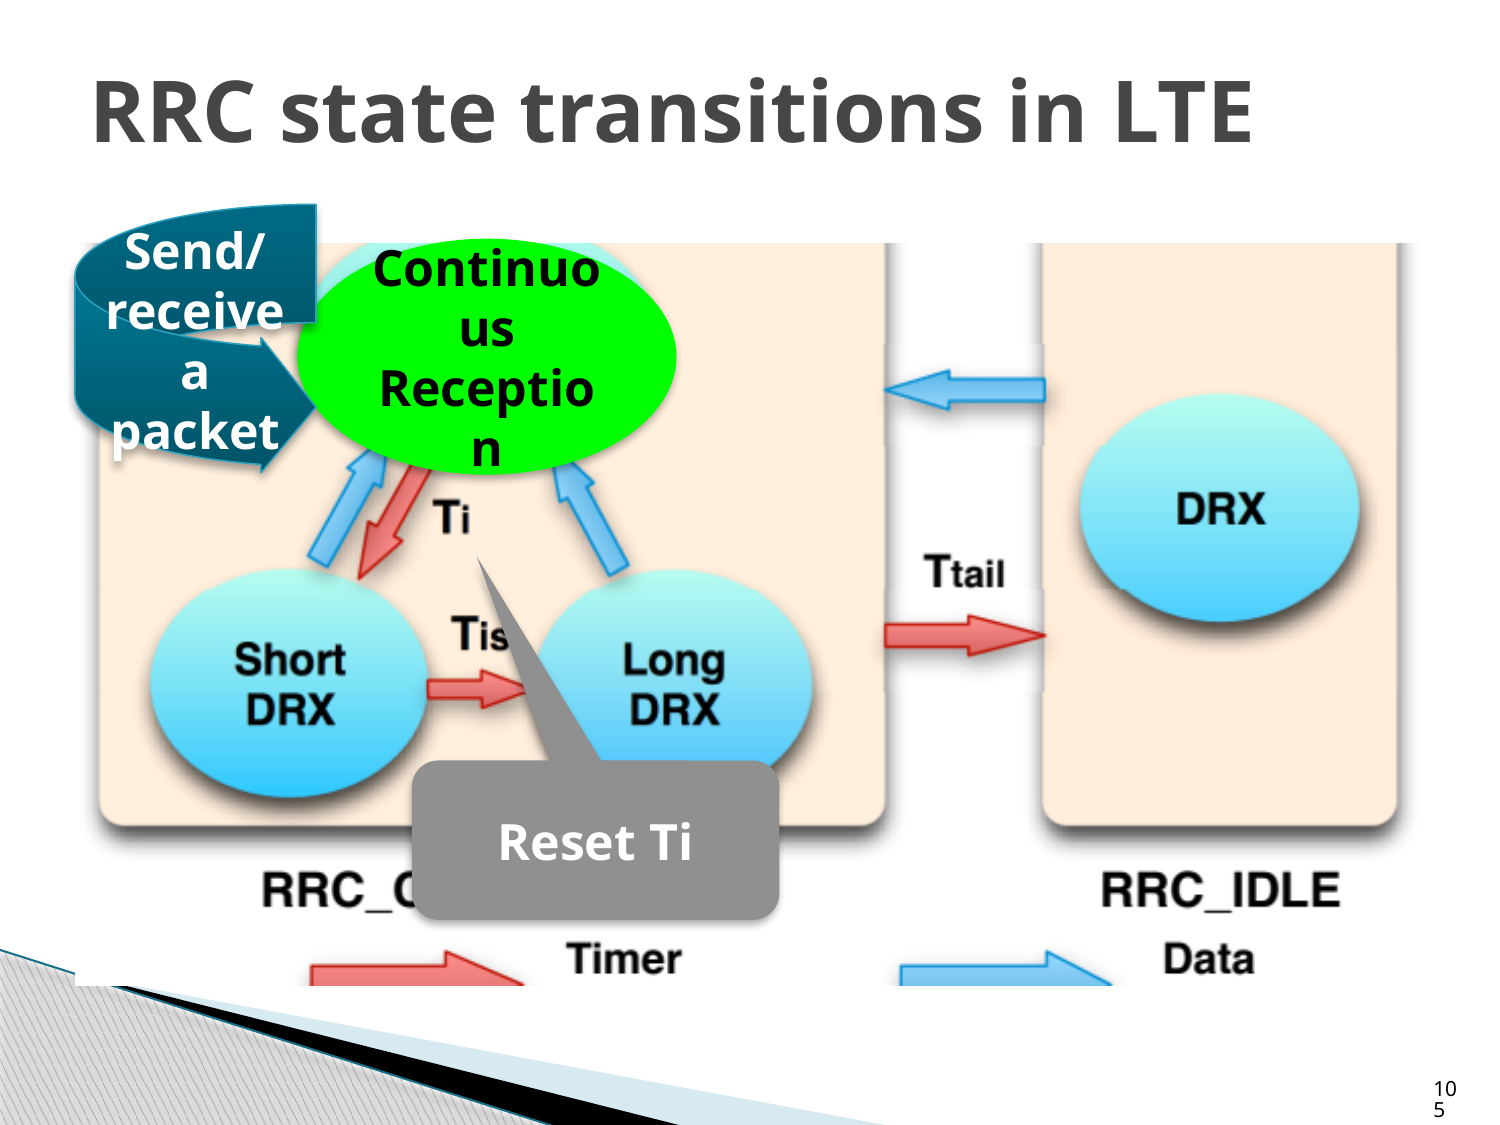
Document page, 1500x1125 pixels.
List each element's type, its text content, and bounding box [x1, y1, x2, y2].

title RRC state transitions in LTE [75, 45, 1425, 171]
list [74, 242, 1426, 986]
slide_number 105 [1418, 1051, 1479, 1112]
text_box Continuous Reception [437, 237, 537, 242]
text_box Send/receive a packet [102, 203, 317, 242]
